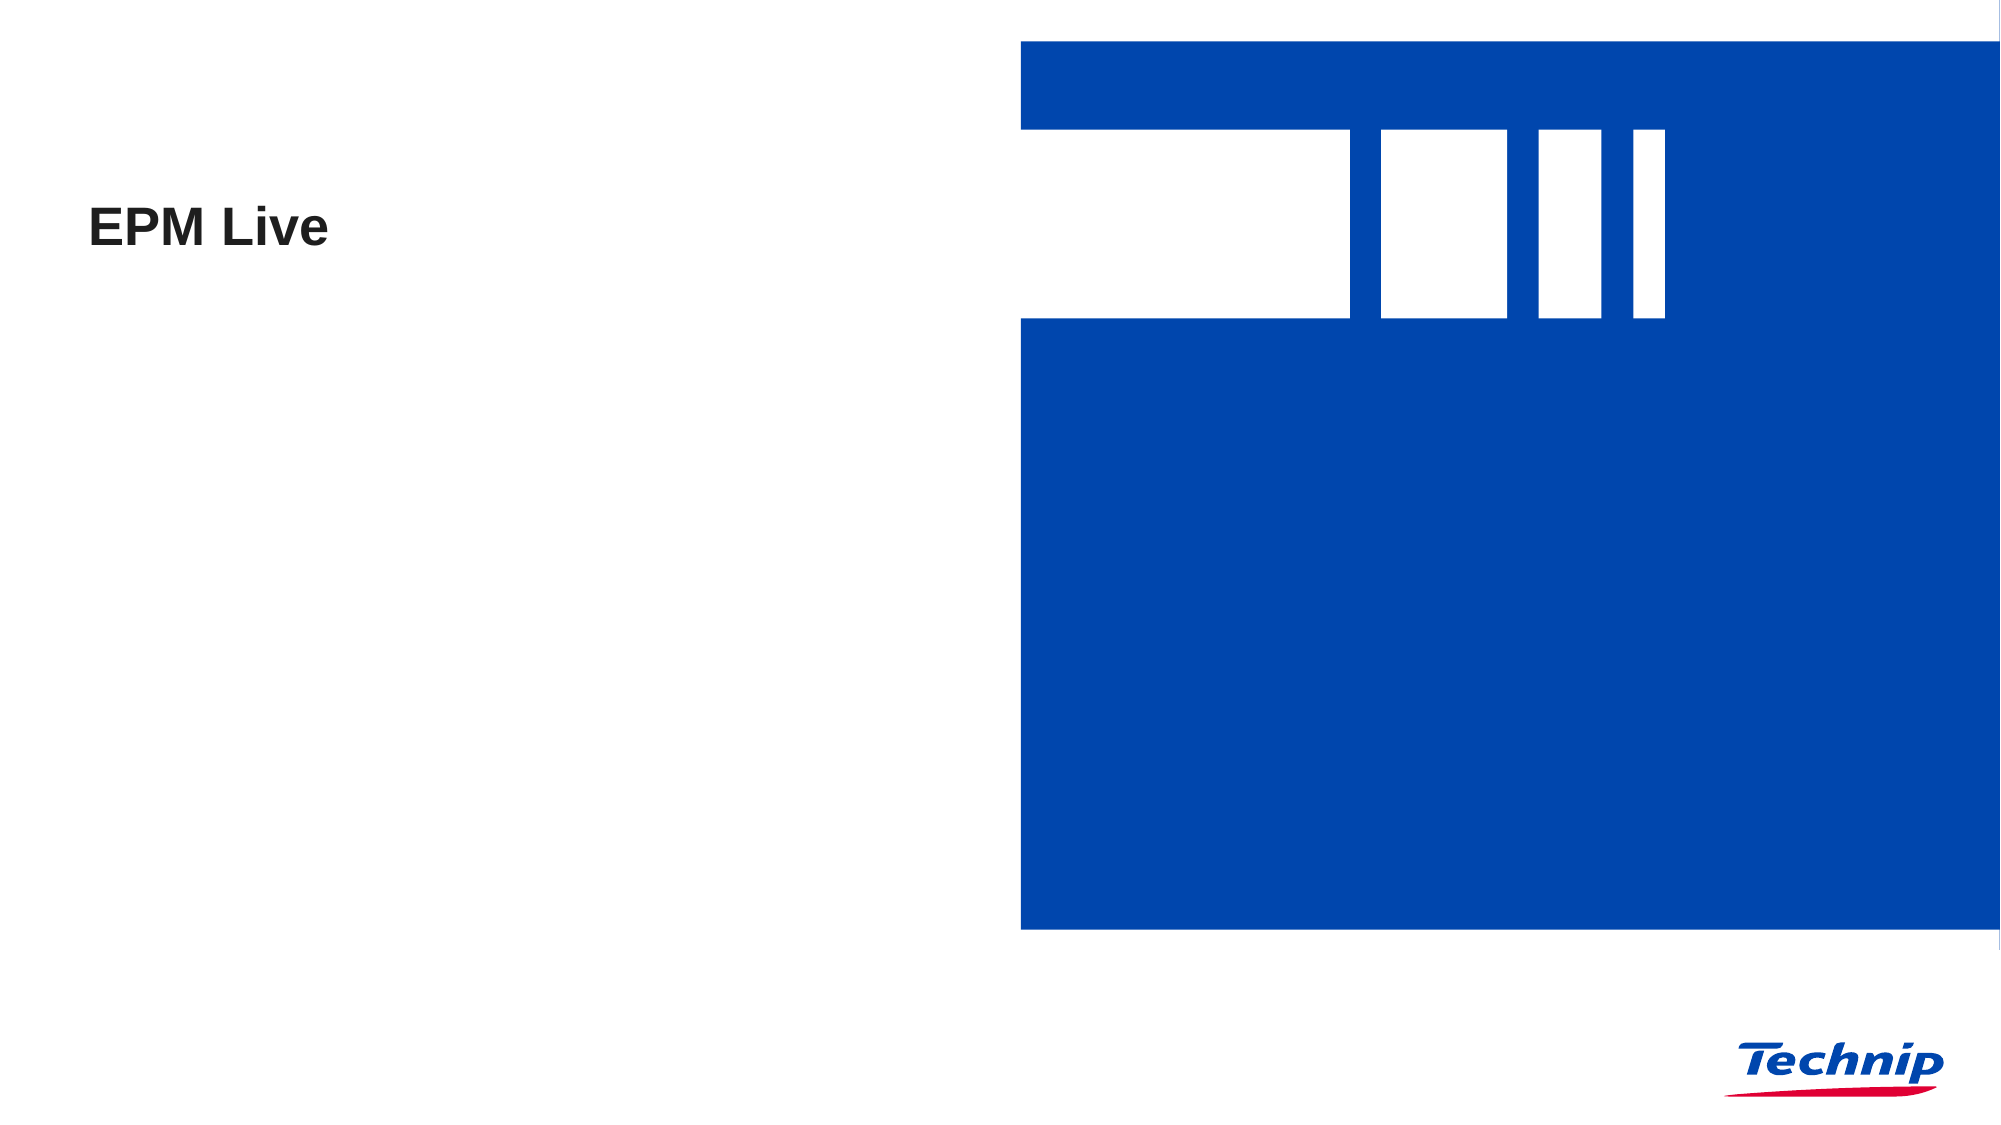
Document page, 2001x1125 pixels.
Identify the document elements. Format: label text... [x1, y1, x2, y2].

title EPM Live [0, 129, 1351, 319]
